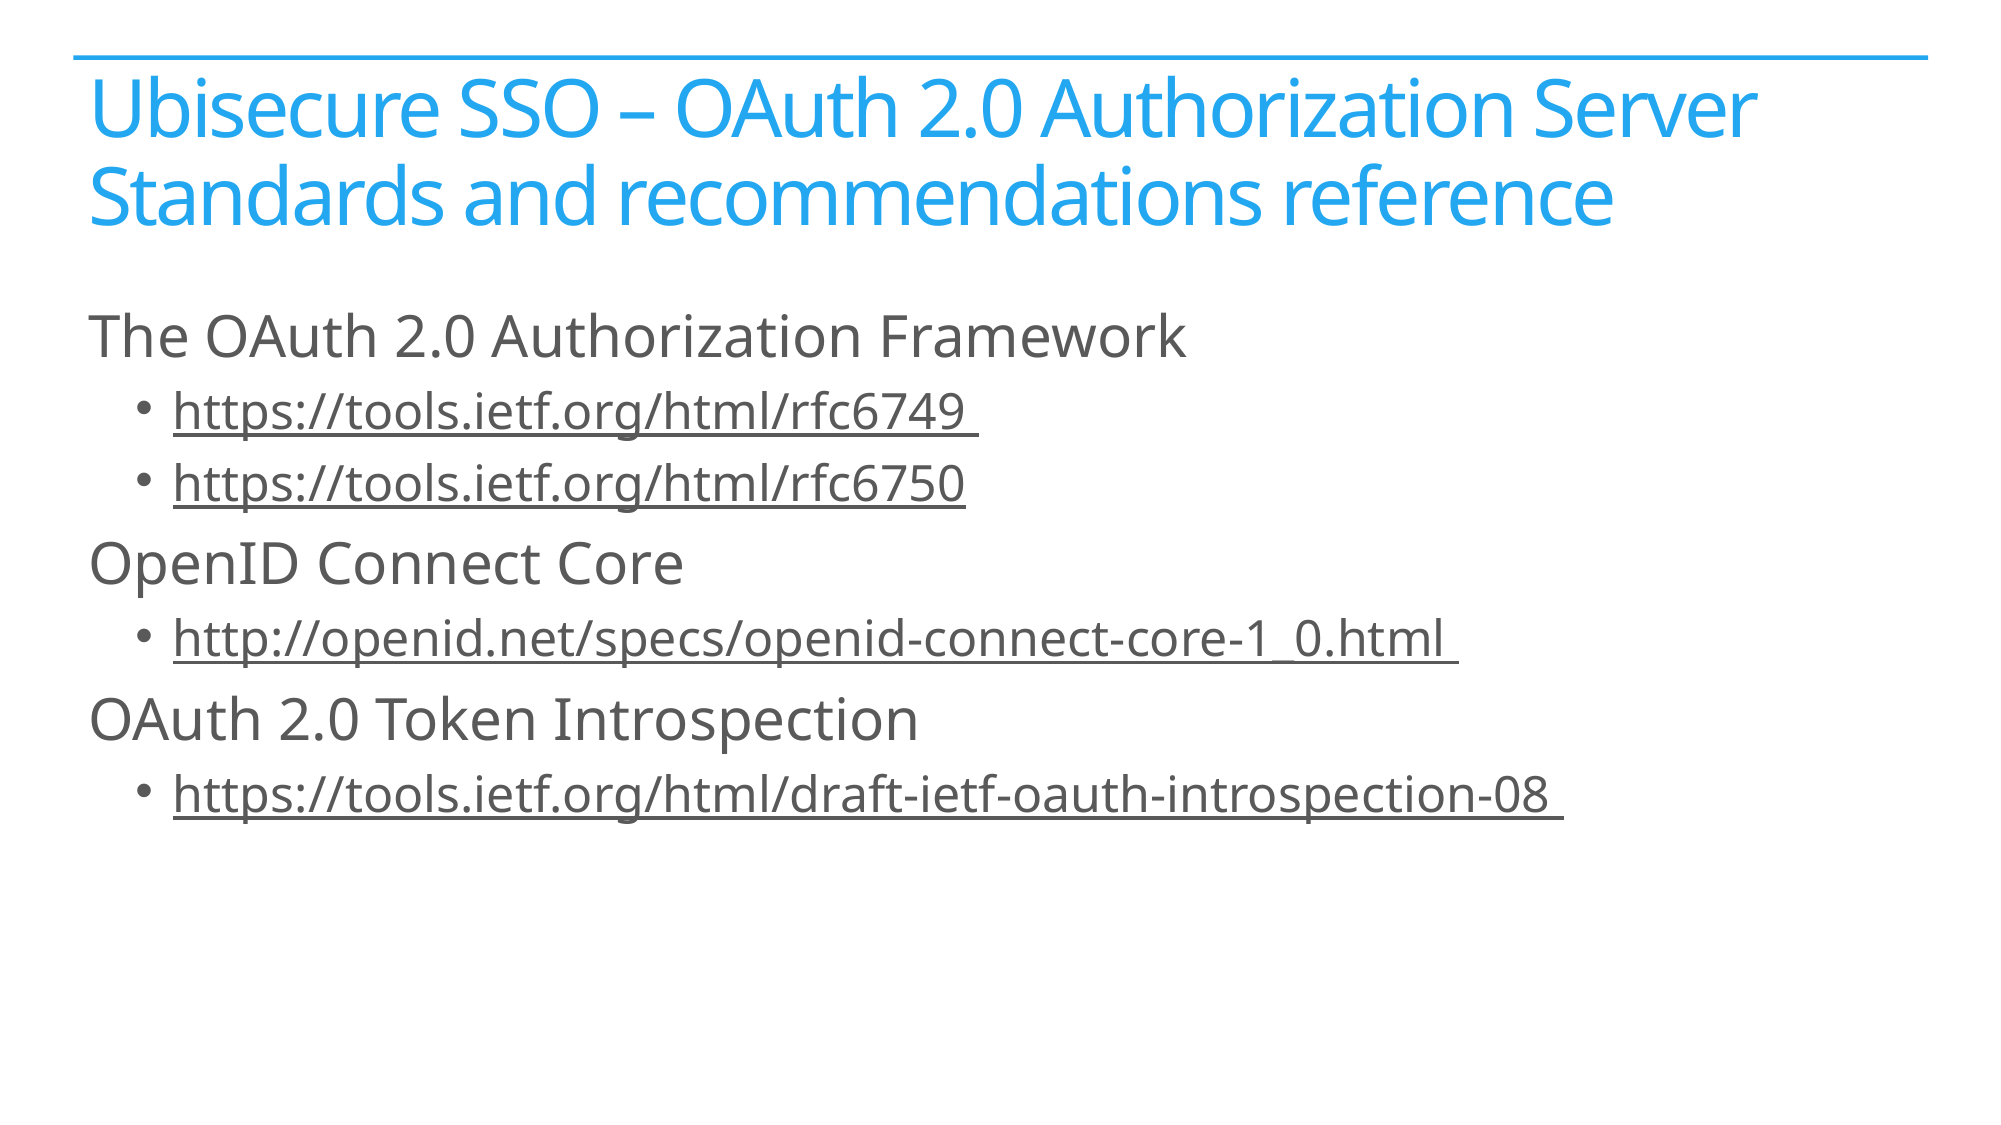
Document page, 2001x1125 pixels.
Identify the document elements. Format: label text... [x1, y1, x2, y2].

title Ubisecure SSO – OAuth 2.0 Authorization Server Standards and recommendations reference [73, 59, 1929, 252]
list The OAuth 2.0 Authorization Framework https://tools.ietf.org/html/rfc6749 https://tools.ietf.org/html/rfc6750 OpenID Connect Core http://openid.net/specs/openid-connect-core-1_0.html OAuth 2.0 Token Introspection https://tools.ietf.org/html/draft-ietf-oauth-introspection-08 [73, 299, 1929, 1014]
